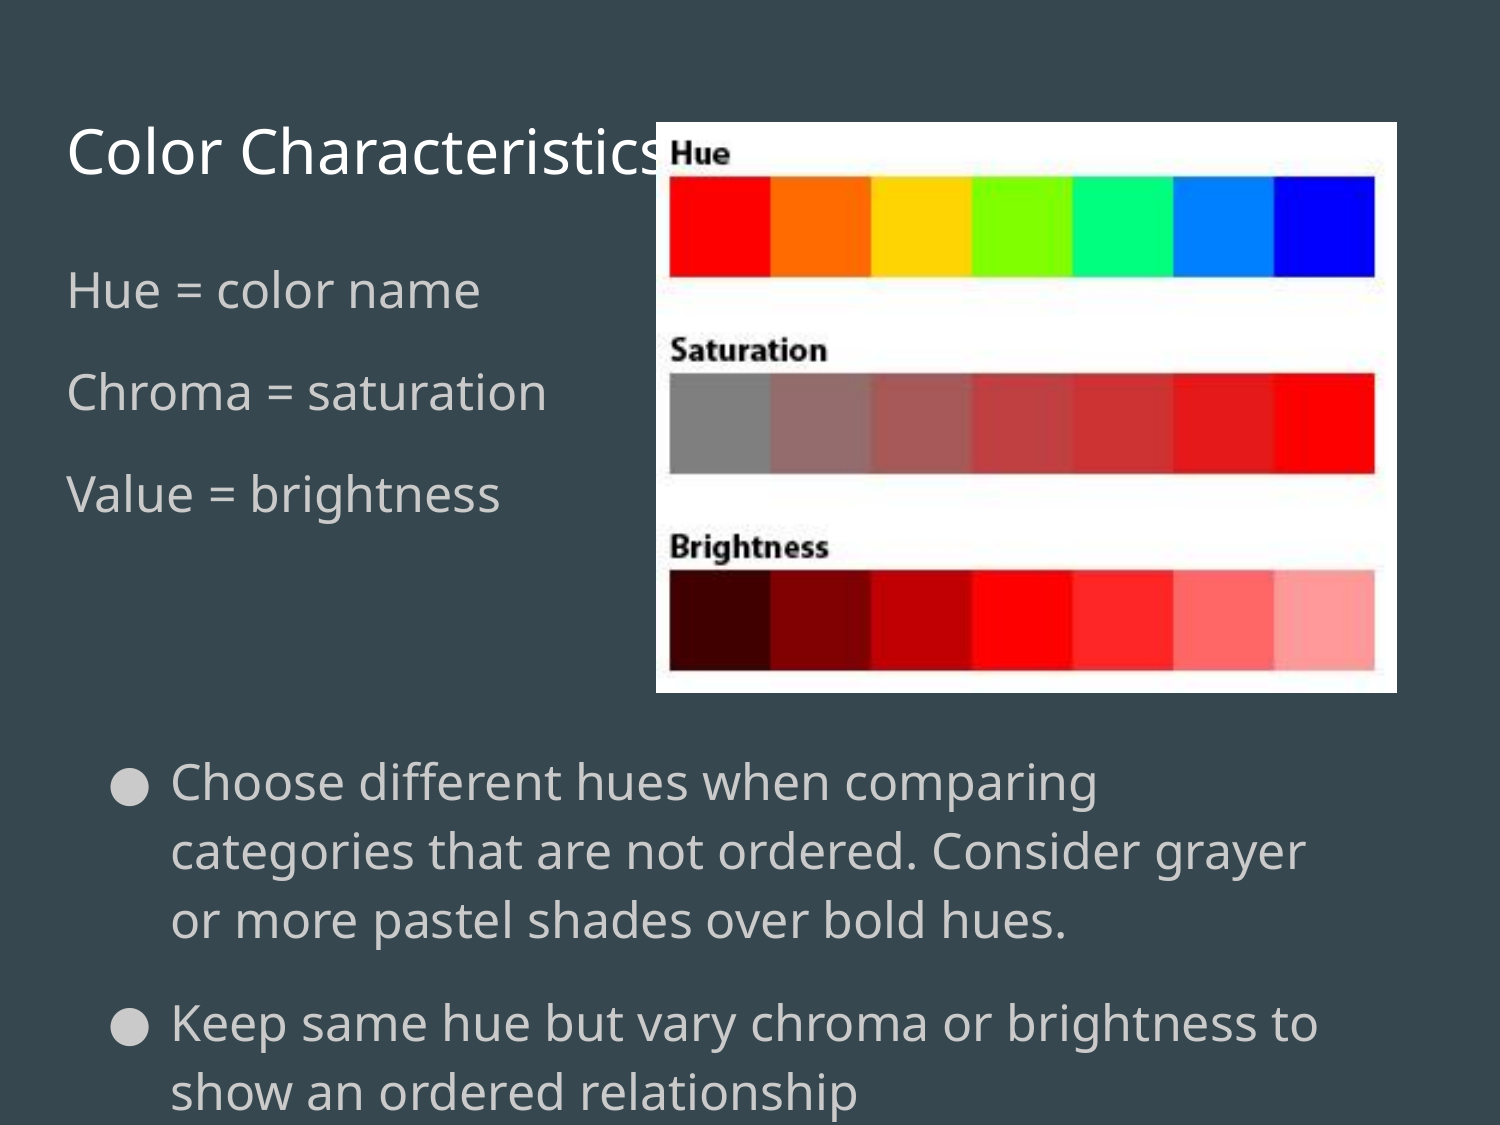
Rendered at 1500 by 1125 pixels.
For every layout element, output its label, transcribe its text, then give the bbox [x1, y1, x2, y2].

picture [656, 121, 1398, 693]
title Color Characteristics [51, 97, 1449, 223]
list Hue = color name Chroma = saturation Value = brightness [51, 234, 578, 619]
text_box Choose different hues when comparing categories that are not ordered. Consider grayer or more pastel shades over bold hues. Keep same hue but vary chroma or brightness to show an ordered relationship [80, 726, 1357, 990]
